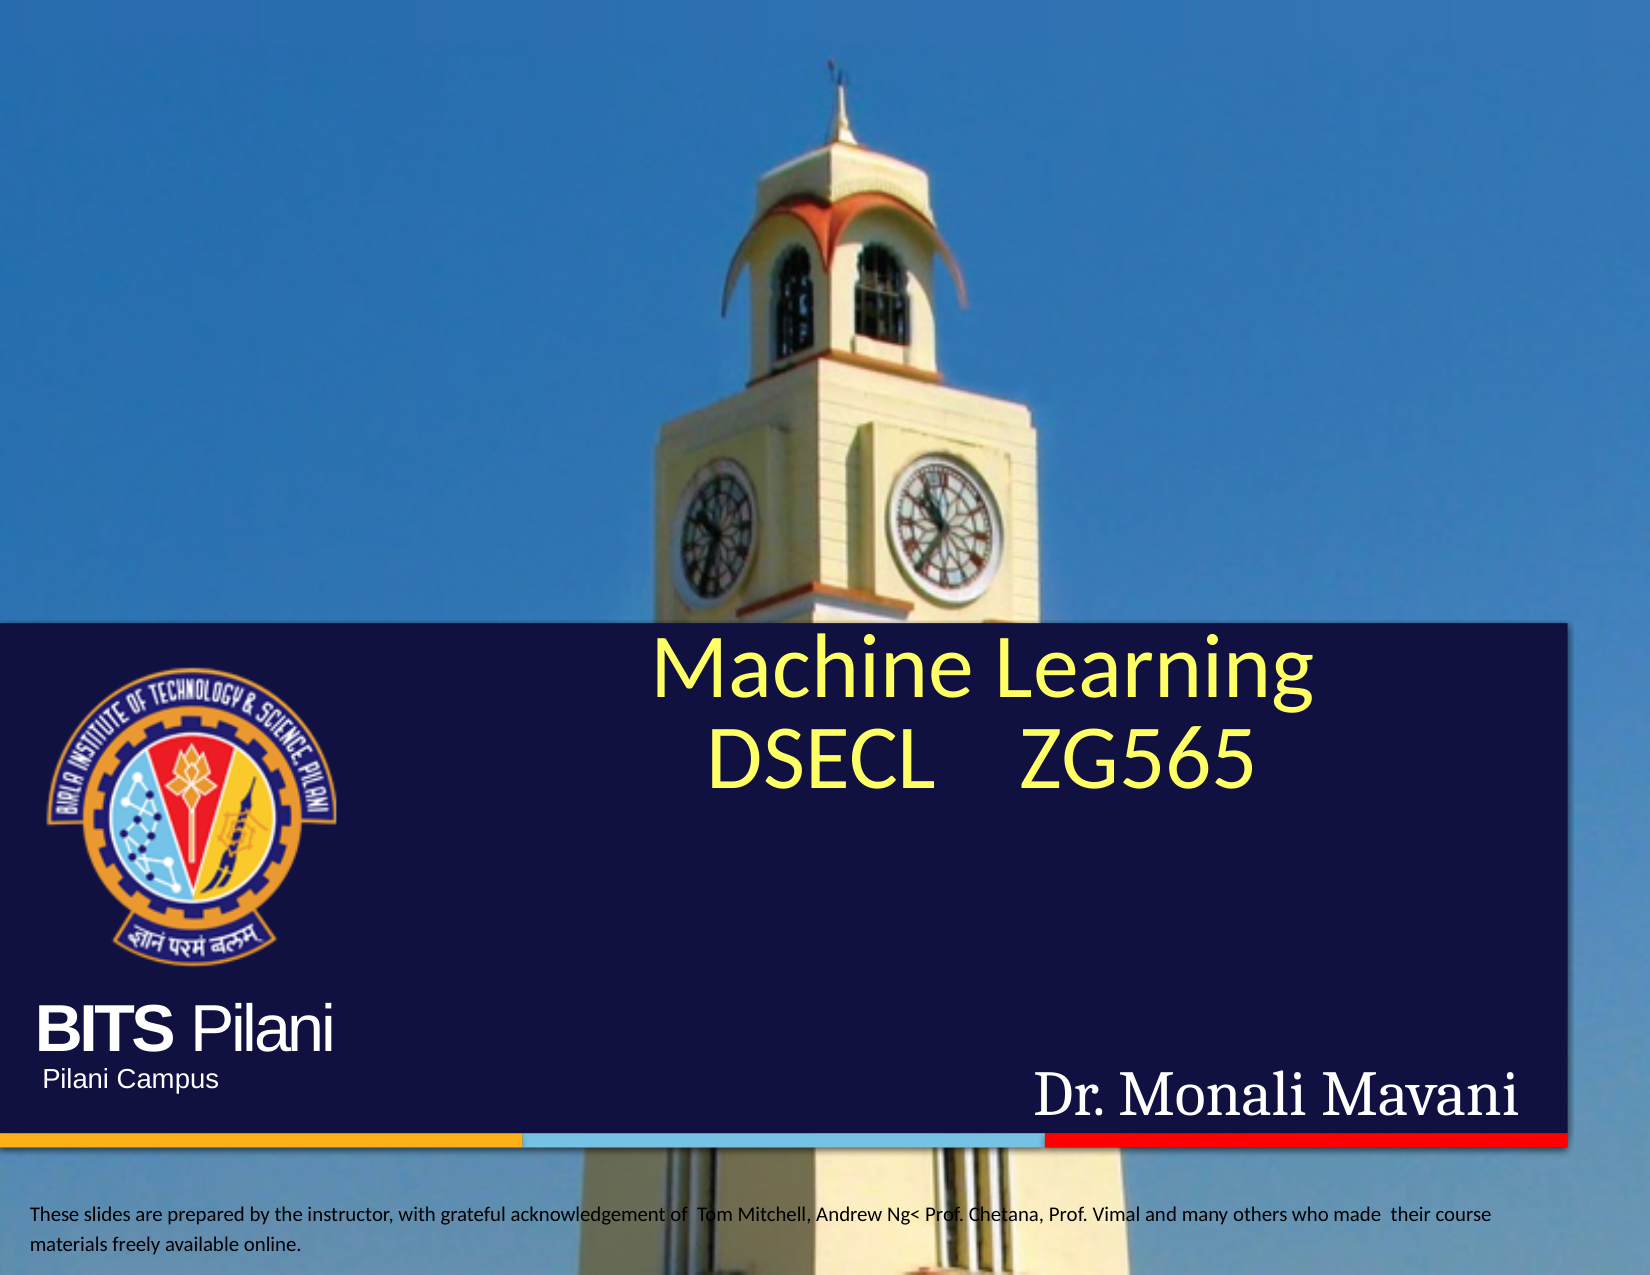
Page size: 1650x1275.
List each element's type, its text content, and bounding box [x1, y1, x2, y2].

text_box These slides are prepared by the instructor, with grateful acknowledgement of Tom Mitchell, Andrew Ng< Prof. Chetana, Prof. Vimal and many others who made their course materials freely available online. [15, 1188, 1540, 1264]
list Dr. Monali Mavani [474, 950, 1520, 1129]
picture [0, 0, 1650, 1275]
title Machine Learning DSECL ZG565 [426, 623, 1540, 817]
